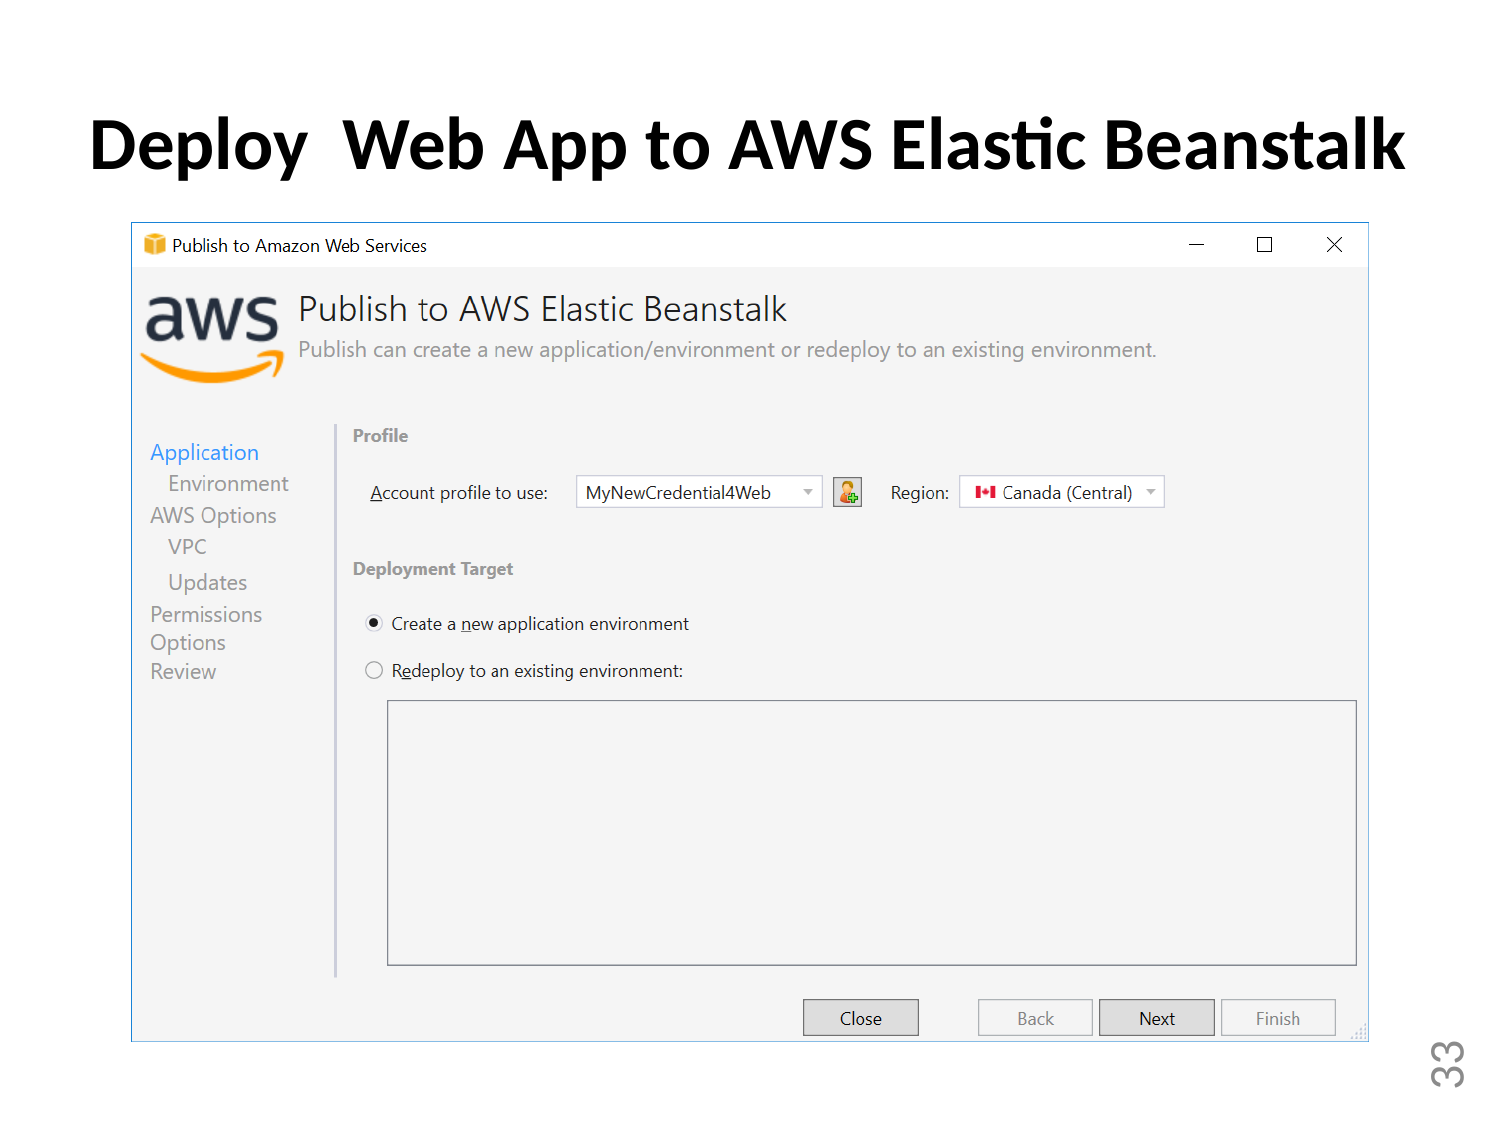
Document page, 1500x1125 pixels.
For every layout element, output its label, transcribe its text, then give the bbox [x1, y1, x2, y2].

text_box Deploy Web App to AWS Elastic Beanstalk [74, 87, 1438, 193]
picture [131, 222, 1369, 1042]
slide_number 33 [1412, 1025, 1475, 1125]
